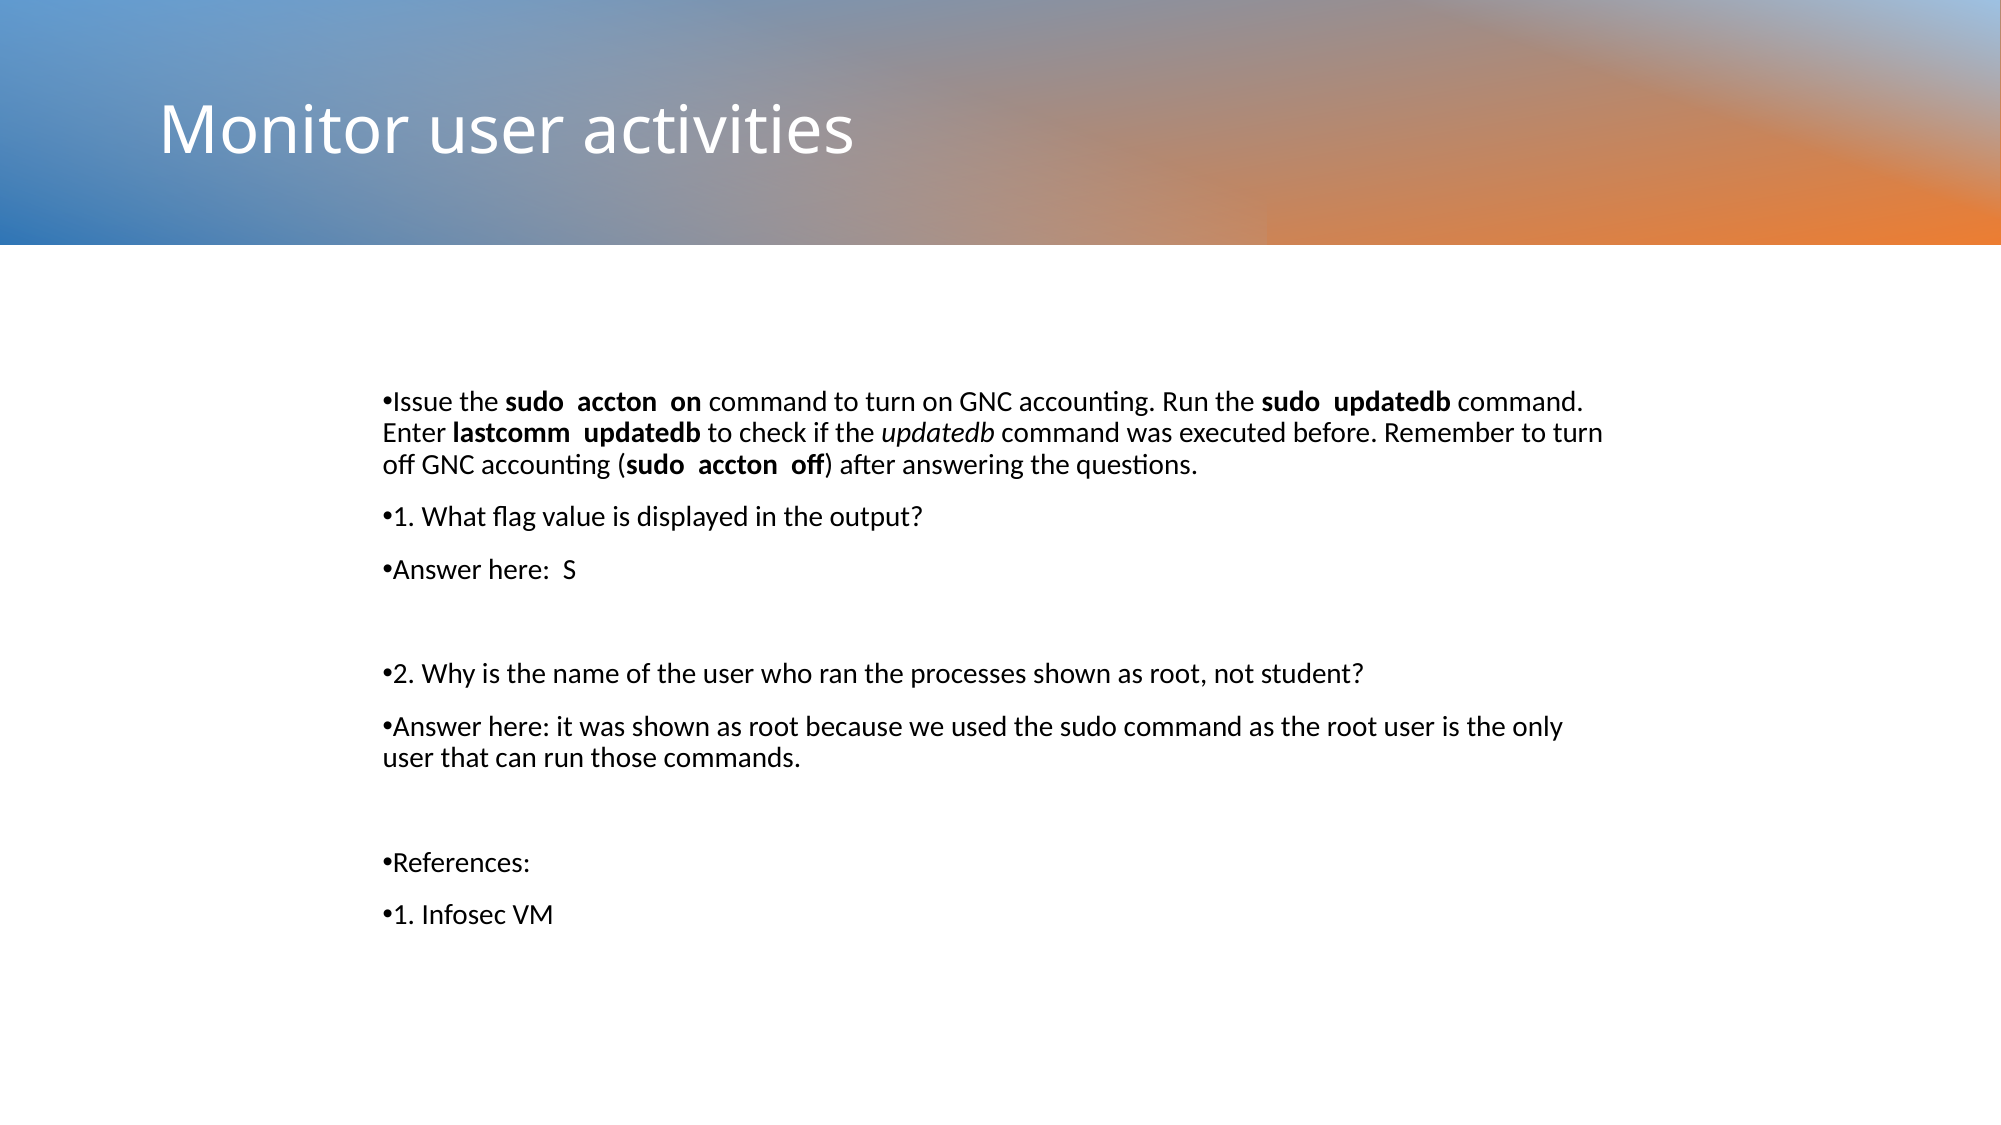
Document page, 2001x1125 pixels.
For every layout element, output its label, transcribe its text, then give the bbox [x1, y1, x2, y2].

list Issue the sudo accton on command to turn on GNC accounting. Run the sudo updatedb command. Enter lastcomm updatedb to check if the updatedb command was executed before. Remember to turn off GNC accounting (sudo accton off) after answering the questions. 1. What flag value is displayed in the output? Answer here: S 2. Why is the name of the user who ran the processes shown as root, not student? Answer here: it was shown as root because we used the sudo command as the root user is the only user that can run those commands. References: 1. Infosec VM [367, 378, 1635, 982]
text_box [0, 0, 2000, 245]
